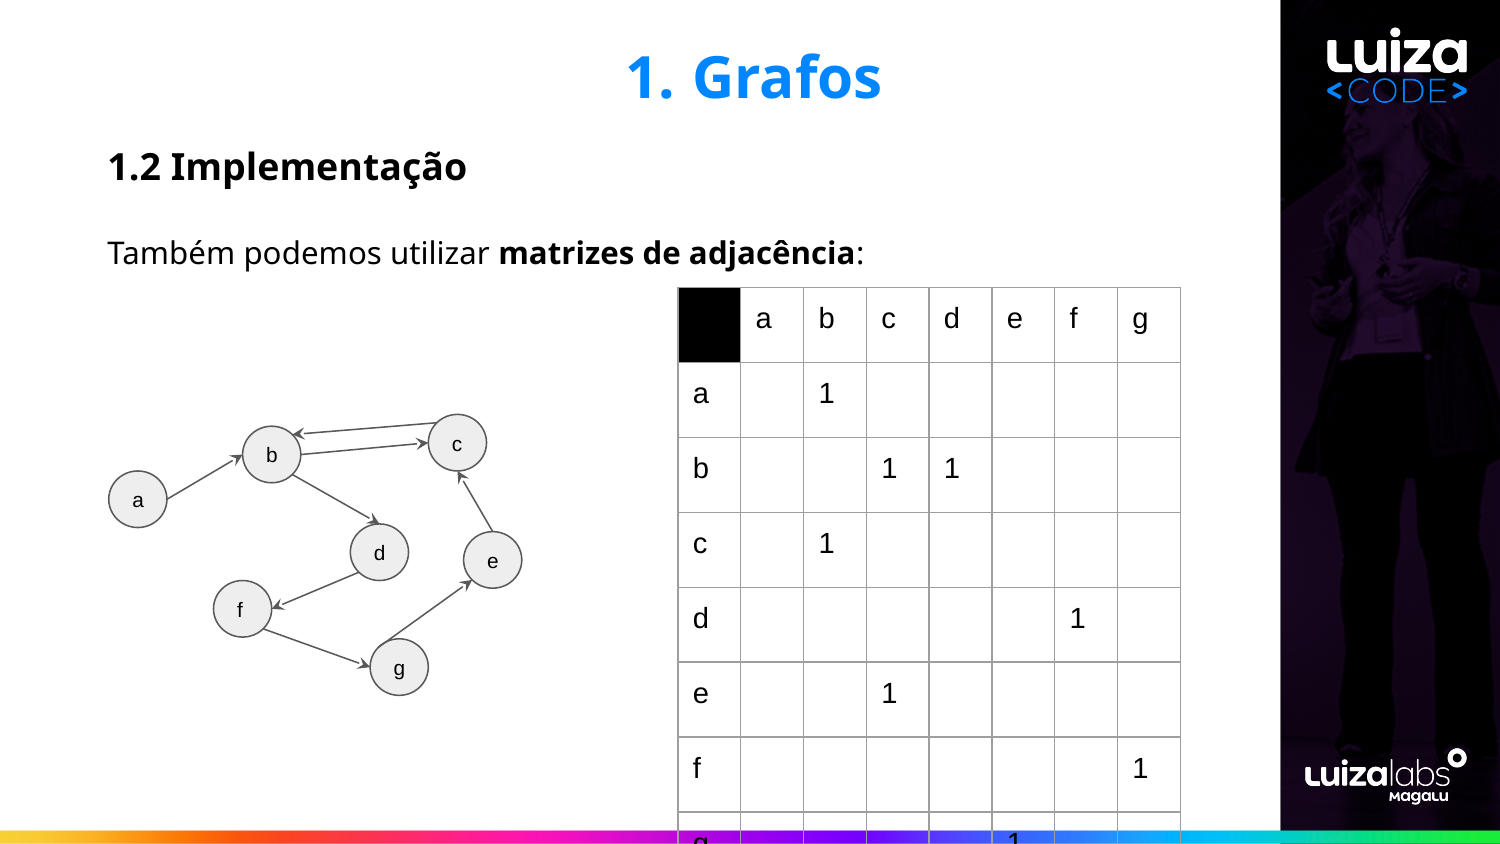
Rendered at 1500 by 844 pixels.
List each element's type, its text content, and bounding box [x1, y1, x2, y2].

table_cell [930, 738, 991, 811]
table_cell [1118, 363, 1180, 437]
table_cell [993, 663, 1054, 736]
text_box f [213, 580, 271, 638]
text_box d [350, 524, 409, 581]
table_cell b [679, 438, 740, 512]
picture [0, 830, 1156, 844]
table_cell [1118, 813, 1180, 828]
table_cell [741, 738, 803, 811]
table_cell 1 [867, 438, 928, 512]
table_cell [1118, 513, 1180, 587]
table_cell 1 [993, 813, 1054, 828]
table_cell [741, 813, 803, 828]
table_cell [993, 513, 1054, 587]
table_cell [993, 588, 1054, 661]
table_cell [930, 588, 991, 661]
table_cell [804, 738, 866, 811]
table_header a [741, 288, 803, 362]
table_cell [993, 363, 1054, 437]
list Grafos [328, 14, 1172, 116]
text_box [262, 628, 371, 668]
table_cell [1118, 663, 1180, 736]
table_cell [930, 363, 991, 437]
table_cell [804, 663, 866, 736]
table_cell 1 [867, 663, 928, 736]
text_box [166, 454, 243, 500]
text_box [271, 572, 360, 610]
table_cell [804, 588, 866, 661]
table_header f [1055, 288, 1117, 362]
table_cell [930, 513, 991, 587]
text_box g [371, 655, 429, 696]
table_cell 1 [1055, 588, 1117, 661]
table_cell 1 [1118, 738, 1180, 811]
table_cell g [679, 813, 740, 828]
table_cell a [679, 363, 740, 437]
table_cell e [679, 663, 740, 736]
table_cell [1118, 588, 1180, 661]
table_cell 1 [804, 513, 866, 587]
table_cell 1 [804, 363, 866, 437]
table_cell [741, 363, 803, 437]
text_box 1.2 Implementação Também podemos utilizar matrizes de adjacência: [92, 128, 1219, 286]
table_header b [804, 288, 866, 362]
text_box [378, 579, 473, 648]
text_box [300, 443, 429, 455]
picture [1233, 0, 1500, 844]
table_cell [867, 588, 928, 661]
table_cell [741, 588, 803, 661]
table_cell [1118, 438, 1180, 512]
table_cell [741, 438, 803, 512]
table_cell [741, 513, 803, 587]
table_header g [1118, 288, 1180, 362]
table_cell [867, 513, 928, 587]
table_cell [930, 663, 991, 736]
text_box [292, 474, 380, 525]
table_header e [993, 288, 1054, 362]
table_cell [867, 813, 928, 828]
table_cell [1055, 438, 1117, 512]
table_cell 1 [930, 438, 991, 512]
text_box a [108, 470, 166, 528]
table_header d [930, 288, 991, 362]
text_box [457, 470, 493, 532]
table_cell [867, 363, 928, 437]
table_cell [1055, 813, 1117, 828]
table_cell [930, 813, 991, 828]
table_header c [867, 288, 928, 362]
table_cell [1055, 663, 1117, 736]
table_cell [993, 738, 1054, 811]
table_cell [993, 438, 1054, 512]
table_header [679, 288, 740, 362]
table_cell [804, 813, 866, 828]
table_cell [1055, 363, 1117, 437]
table_cell d [679, 588, 740, 661]
table_cell [1055, 513, 1117, 587]
table_cell [804, 438, 866, 512]
table_cell f [679, 738, 740, 811]
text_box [292, 422, 438, 435]
text_box e [463, 532, 522, 589]
table_cell [741, 663, 803, 736]
text_box c [432, 414, 487, 471]
text_box b [242, 426, 300, 483]
table_cell [1055, 738, 1117, 811]
table_cell c [679, 513, 740, 587]
table_cell [867, 738, 928, 811]
